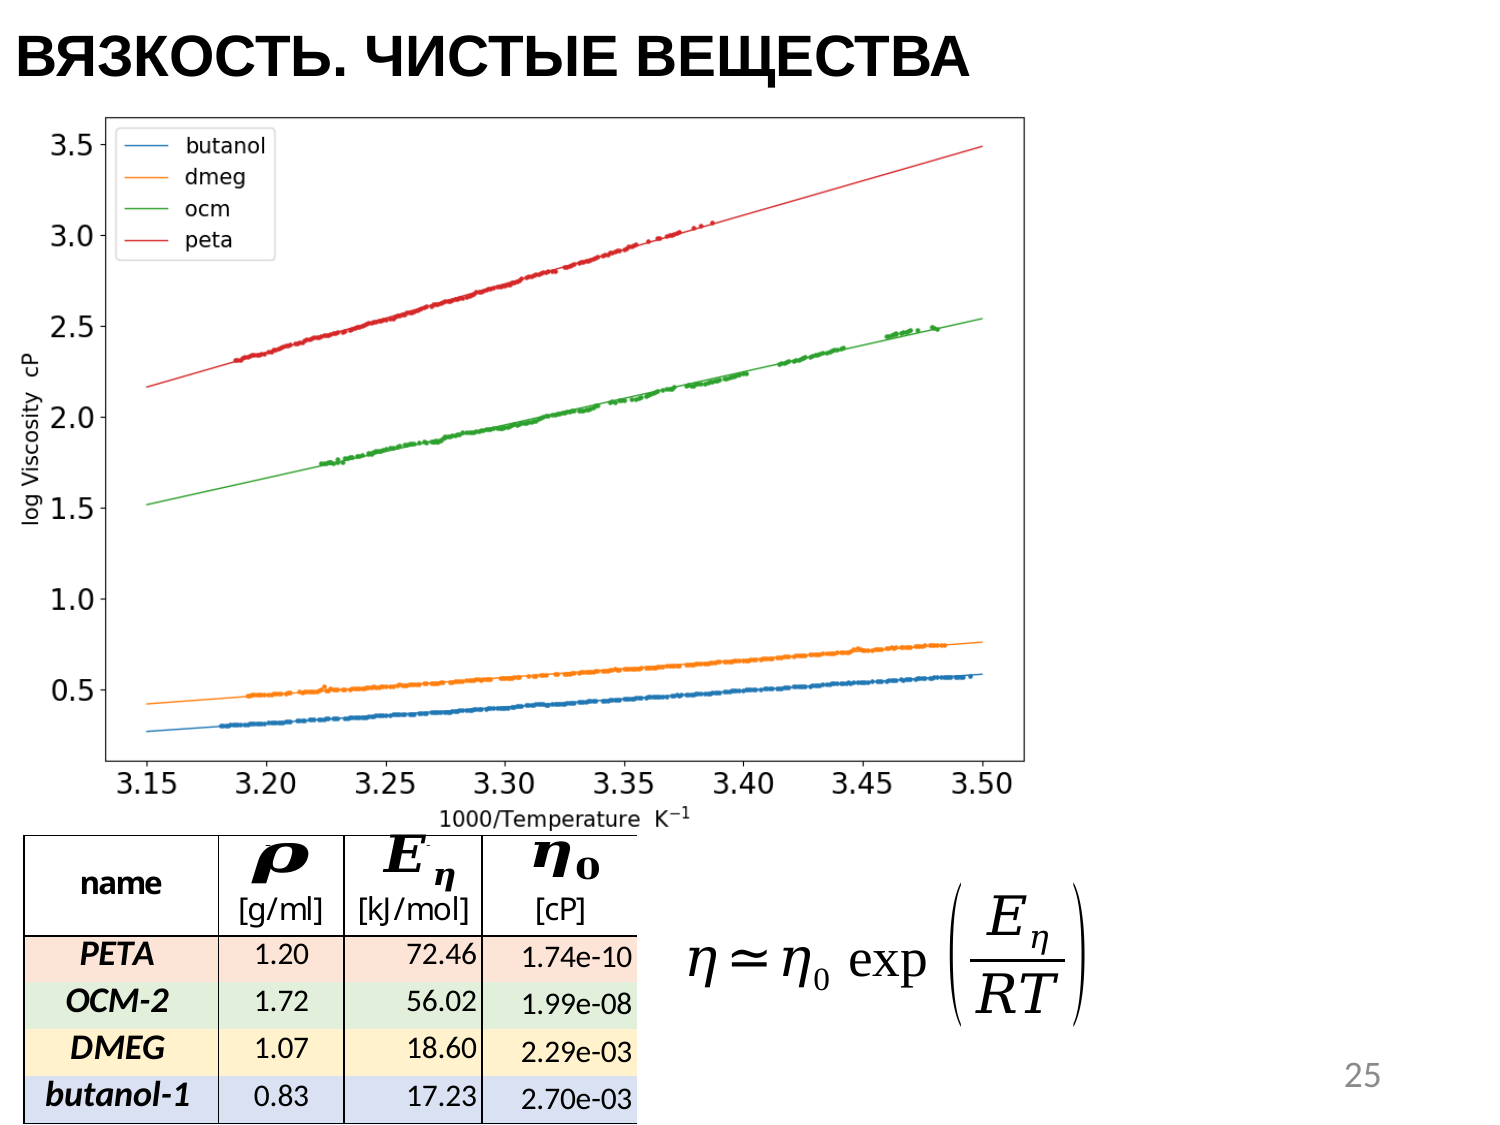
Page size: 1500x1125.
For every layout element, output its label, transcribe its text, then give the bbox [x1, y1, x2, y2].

slide_number 25 [1059, 1042, 1397, 1103]
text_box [23, 834, 639, 1125]
title ВЯЗКОСТЬ. ЧИСТЫЕ ВЕЩЕСТВА [0, 0, 1500, 115]
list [2, 110, 1034, 833]
